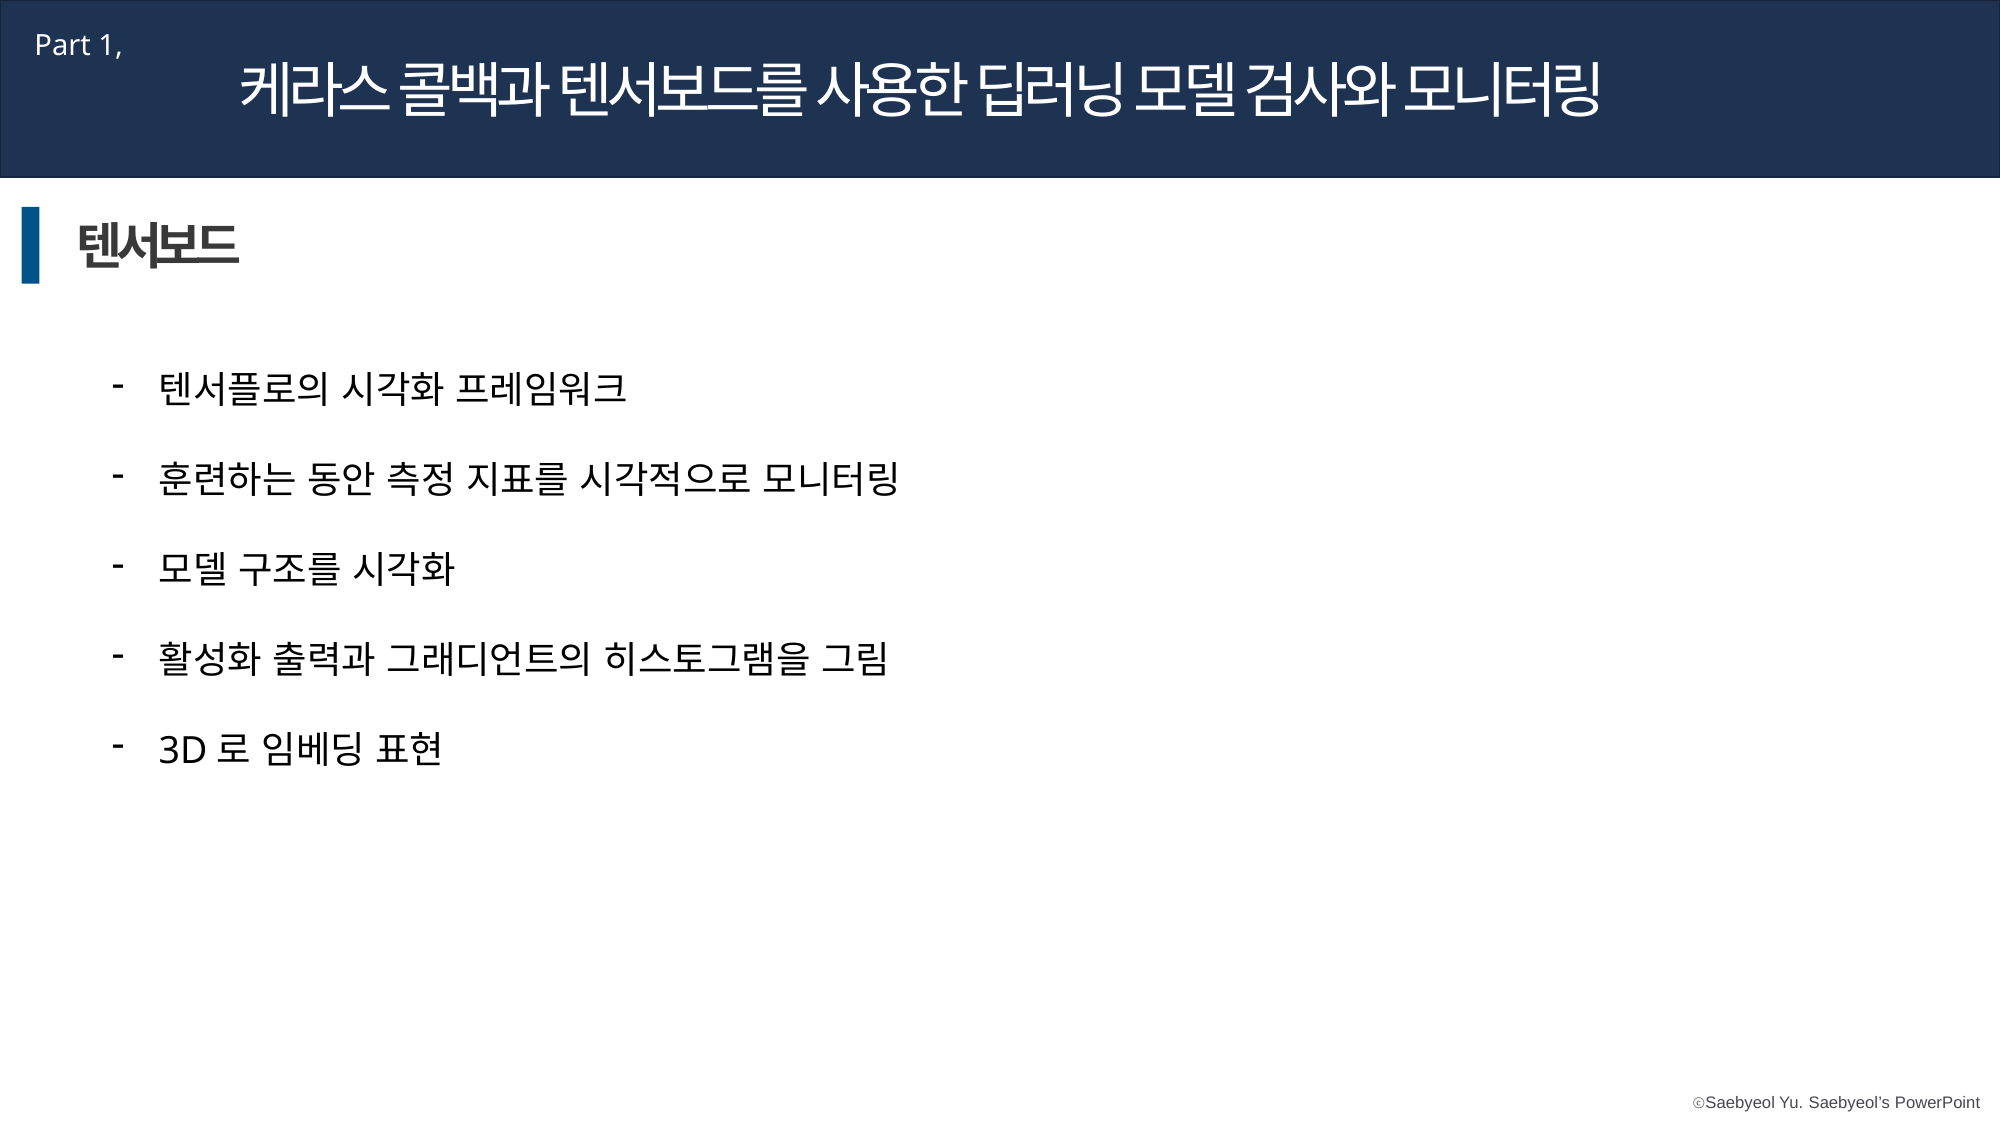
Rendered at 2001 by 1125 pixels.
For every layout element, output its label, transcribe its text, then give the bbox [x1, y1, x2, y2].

text_box [0, 0, 2000, 178]
text_box Part 1, [19, 19, 146, 69]
text_box 텐서보드 [61, 207, 257, 283]
text_box 케라스 콜백과 텐서보드를 사용한 딥러닝 모델 검사와 모니터링 [224, 44, 1622, 132]
text_box 텐서플로의 시각화 프레임워크 훈련하는 동안 측정 지표를 시각적으로 모니터링 모델 구조를 시각화 활성화 출력과 그래디언트의 히스토그램을 그림 3D로 임베딩 표현 [97, 313, 917, 779]
text_box [21, 206, 40, 285]
